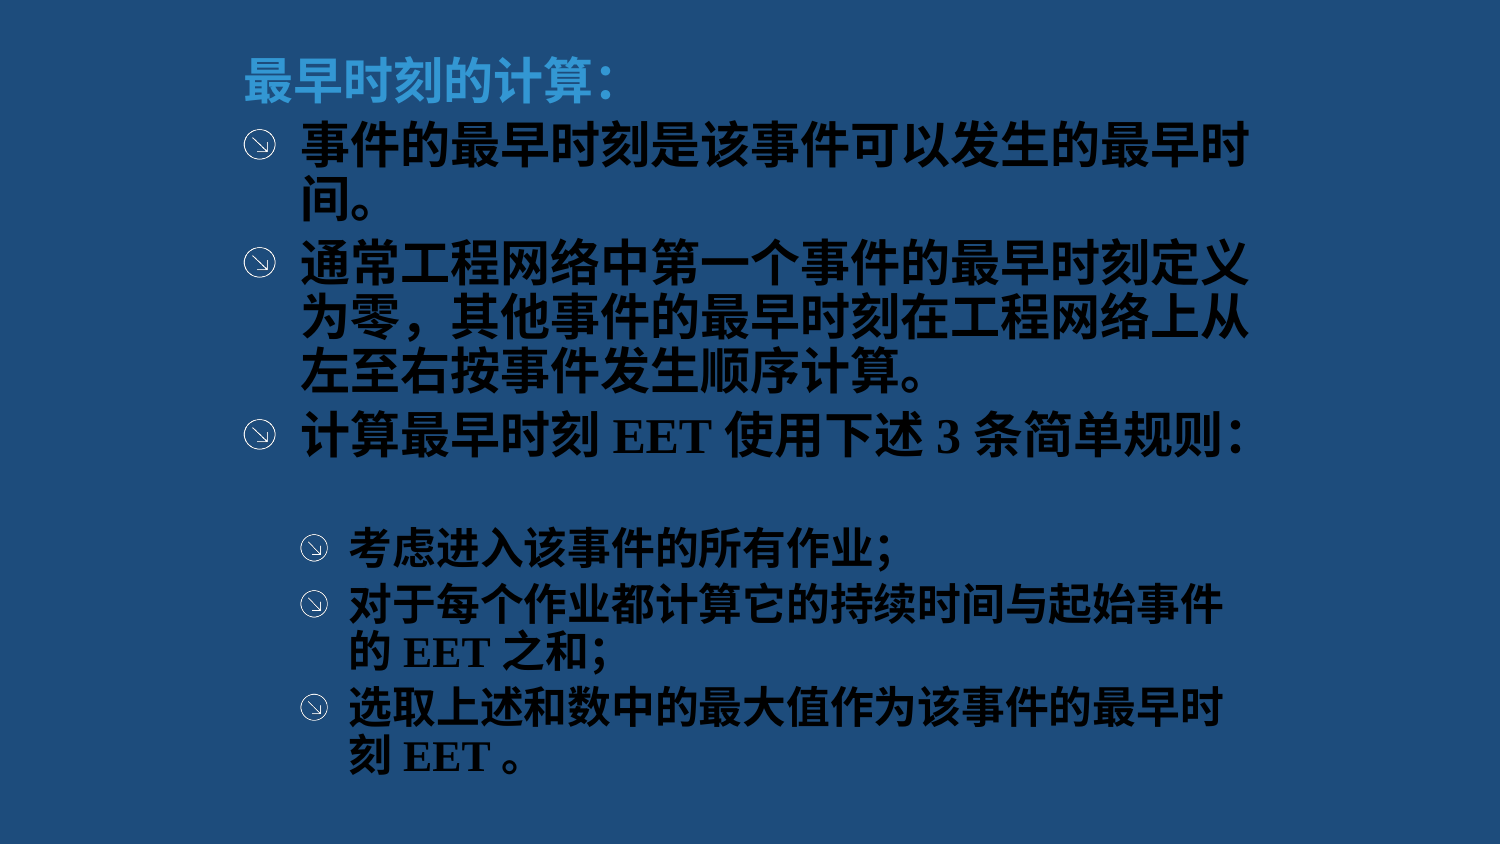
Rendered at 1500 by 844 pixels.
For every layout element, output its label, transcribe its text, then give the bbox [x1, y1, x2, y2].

picture [300, 693, 328, 721]
picture [243, 246, 276, 278]
picture [300, 589, 328, 618]
list 最早时刻的计算： 事件的最早时刻是该事件可以发生的最早时间。 通常工程网络中第一个事件的最早时刻定义为零，其他事件的最早时刻在工程网络上从左至右按事件发生顺序计算。 计算最早时刻EET使用下述3条简单规则： 考虑进入该事件的所有作业； 对于每个作业都计算它的持续时间与起始事件的EET之和； 选取上述和数中的最大值作为该事件的最早时刻EET。 [243, 56, 1257, 755]
picture [243, 418, 276, 450]
picture [243, 128, 276, 160]
picture [300, 533, 328, 562]
